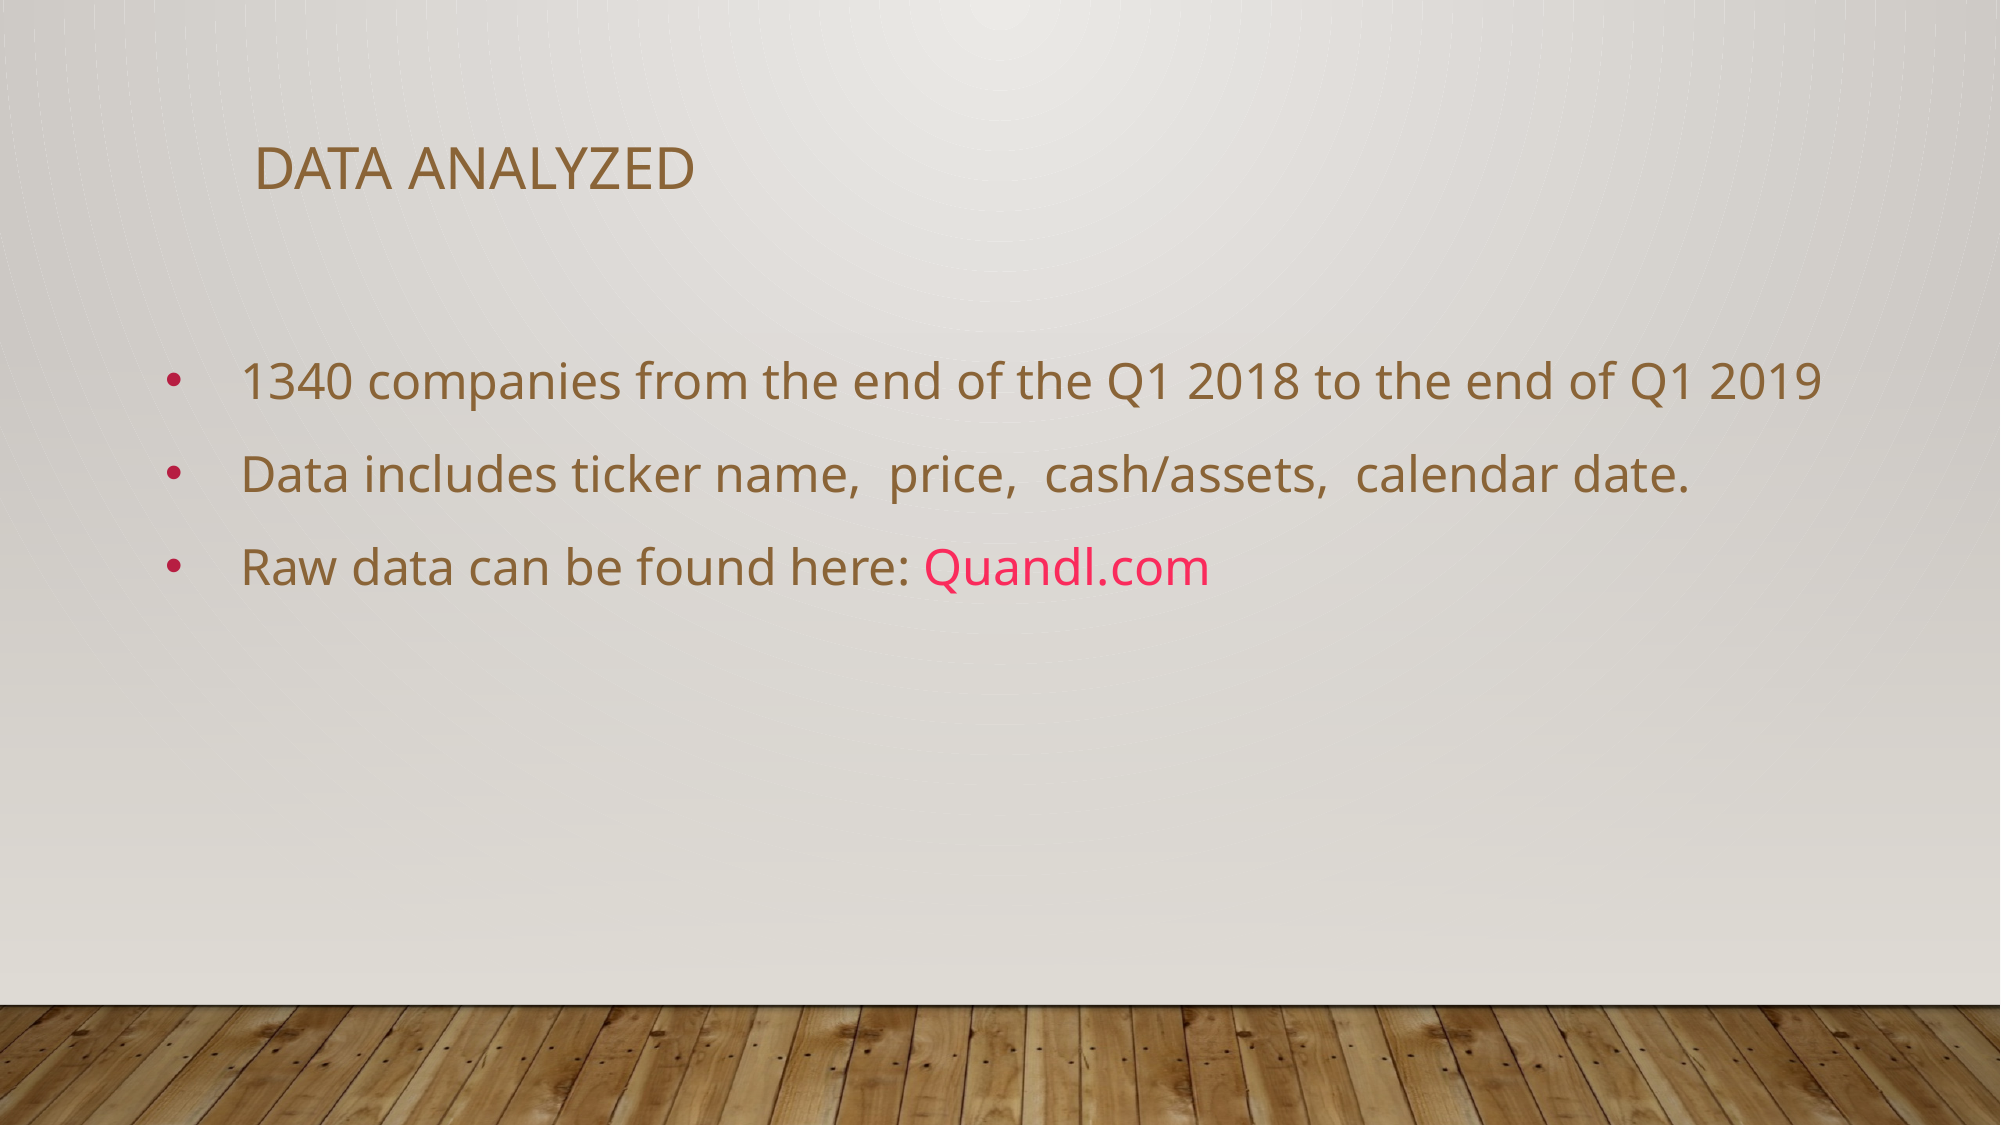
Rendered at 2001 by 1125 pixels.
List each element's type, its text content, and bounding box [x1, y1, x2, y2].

picture [0, 1005, 2000, 1125]
title Data analyzed [238, 131, 1814, 305]
list 1340 companies from the end of the Q1 2018 to the end of Q1 2019 Data includes ticker name, price, cash/assets, calendar date. Raw data can be found here: Quandl.com [149, 330, 1850, 892]
